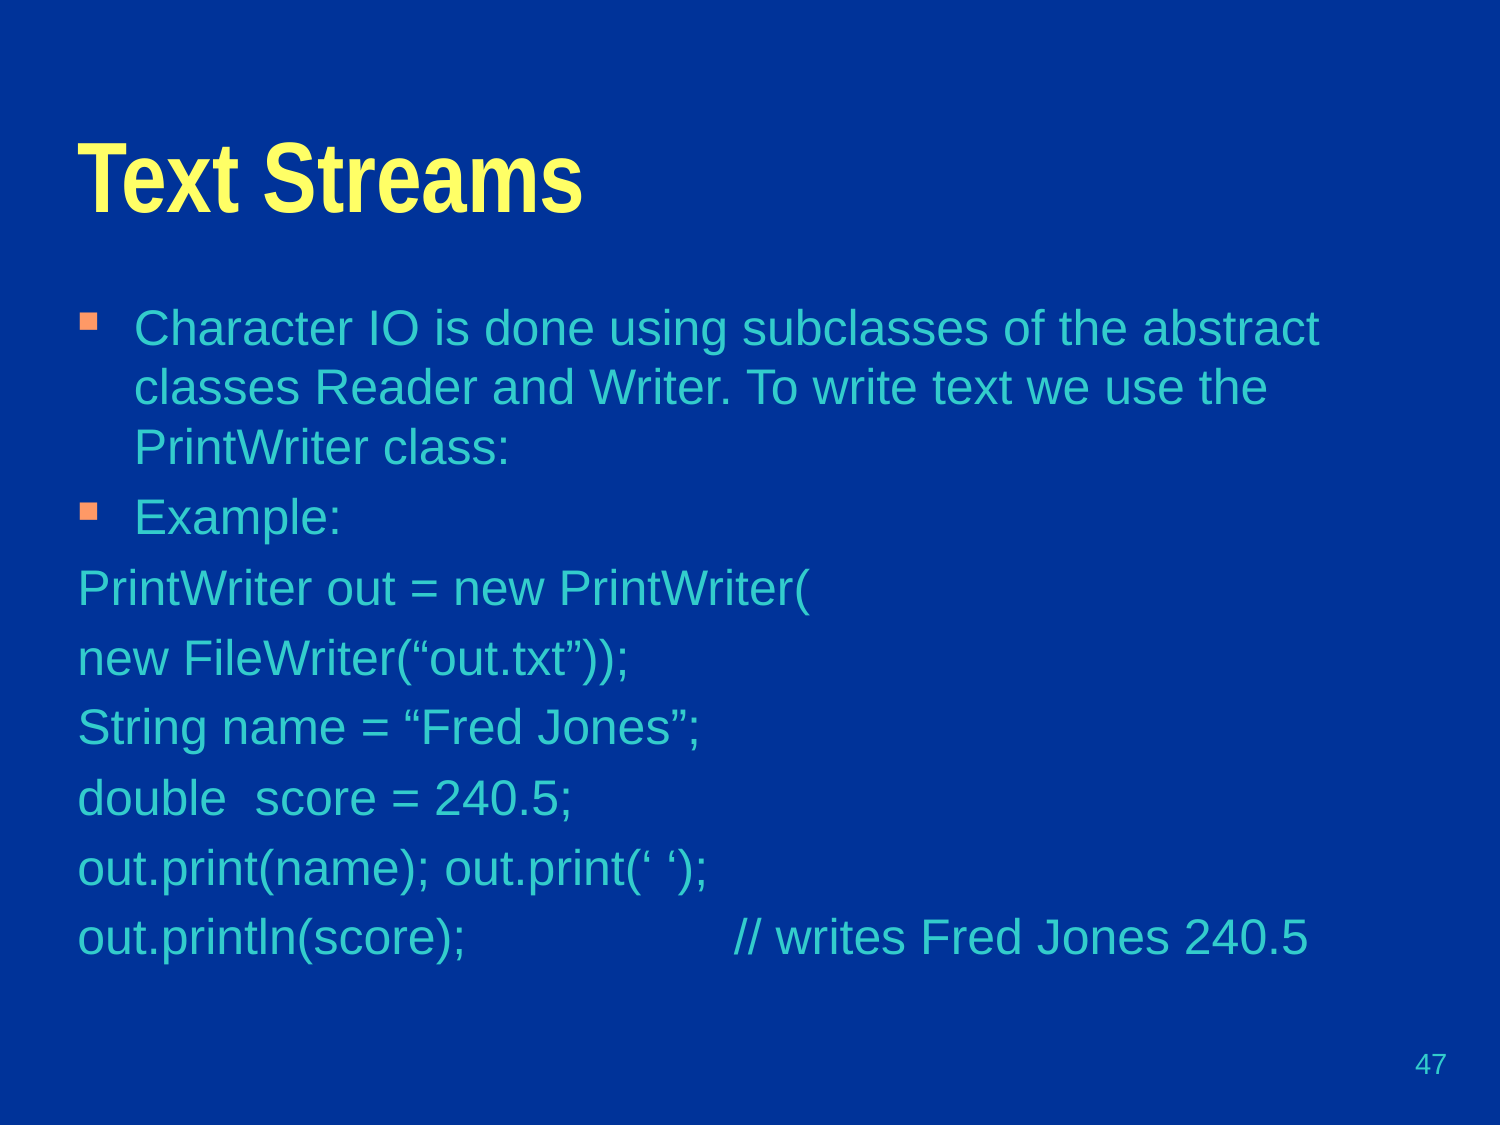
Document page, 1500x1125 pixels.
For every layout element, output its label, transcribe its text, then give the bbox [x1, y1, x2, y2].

list Character IO is done using subclasses of the abstract classes Reader and Writer. To write text we use the PrintWriter class: Example: PrintWriter out = new PrintWriter( new FileWriter(“out.txt”)); String name = “Fred Jones”; double score = 240.5; out.print(name); out.print(‘ ‘); out.println(score); // writes Fred Jones 240.5 [62, 287, 1463, 1000]
slide_number 47 [1149, 1025, 1463, 1100]
title Text Streams [62, 99, 1463, 275]
